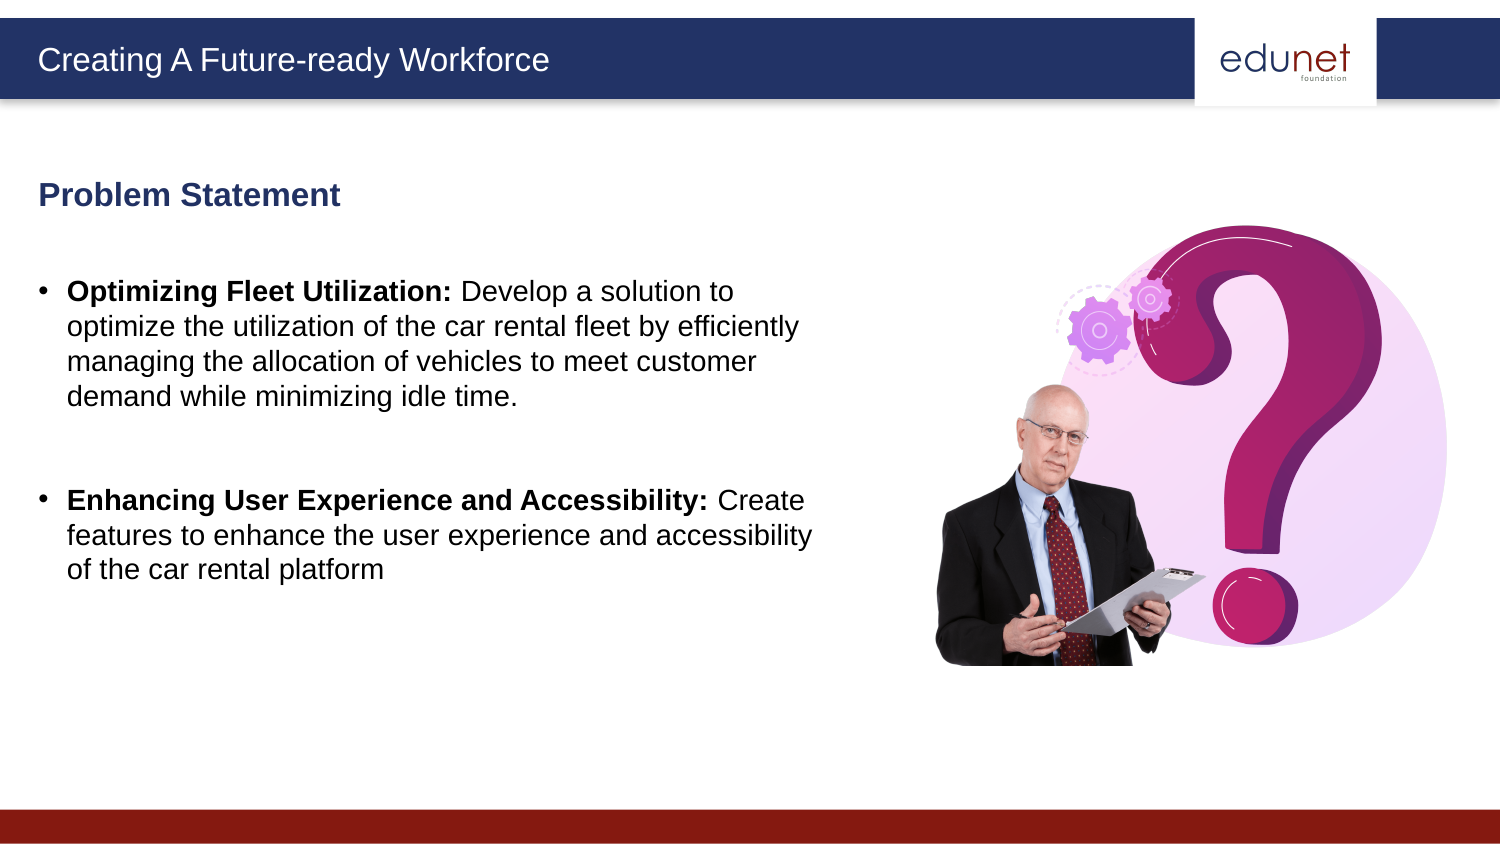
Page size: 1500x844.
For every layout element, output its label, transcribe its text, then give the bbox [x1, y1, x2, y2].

picture [1215, 38, 1356, 86]
text_box Optimizing Fleet Utilization: Develop a solution to optimize the utilization of the car rental fleet by efficiently managing the allocation of vehicles to meet customer demand while minimizing idle time. Enhancing User Experience and Accessibility: Create features to enhance the user experience and accessibility of the car rental platform [23, 265, 854, 593]
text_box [934, 211, 1459, 666]
text_box Problem Statement [23, 166, 750, 221]
